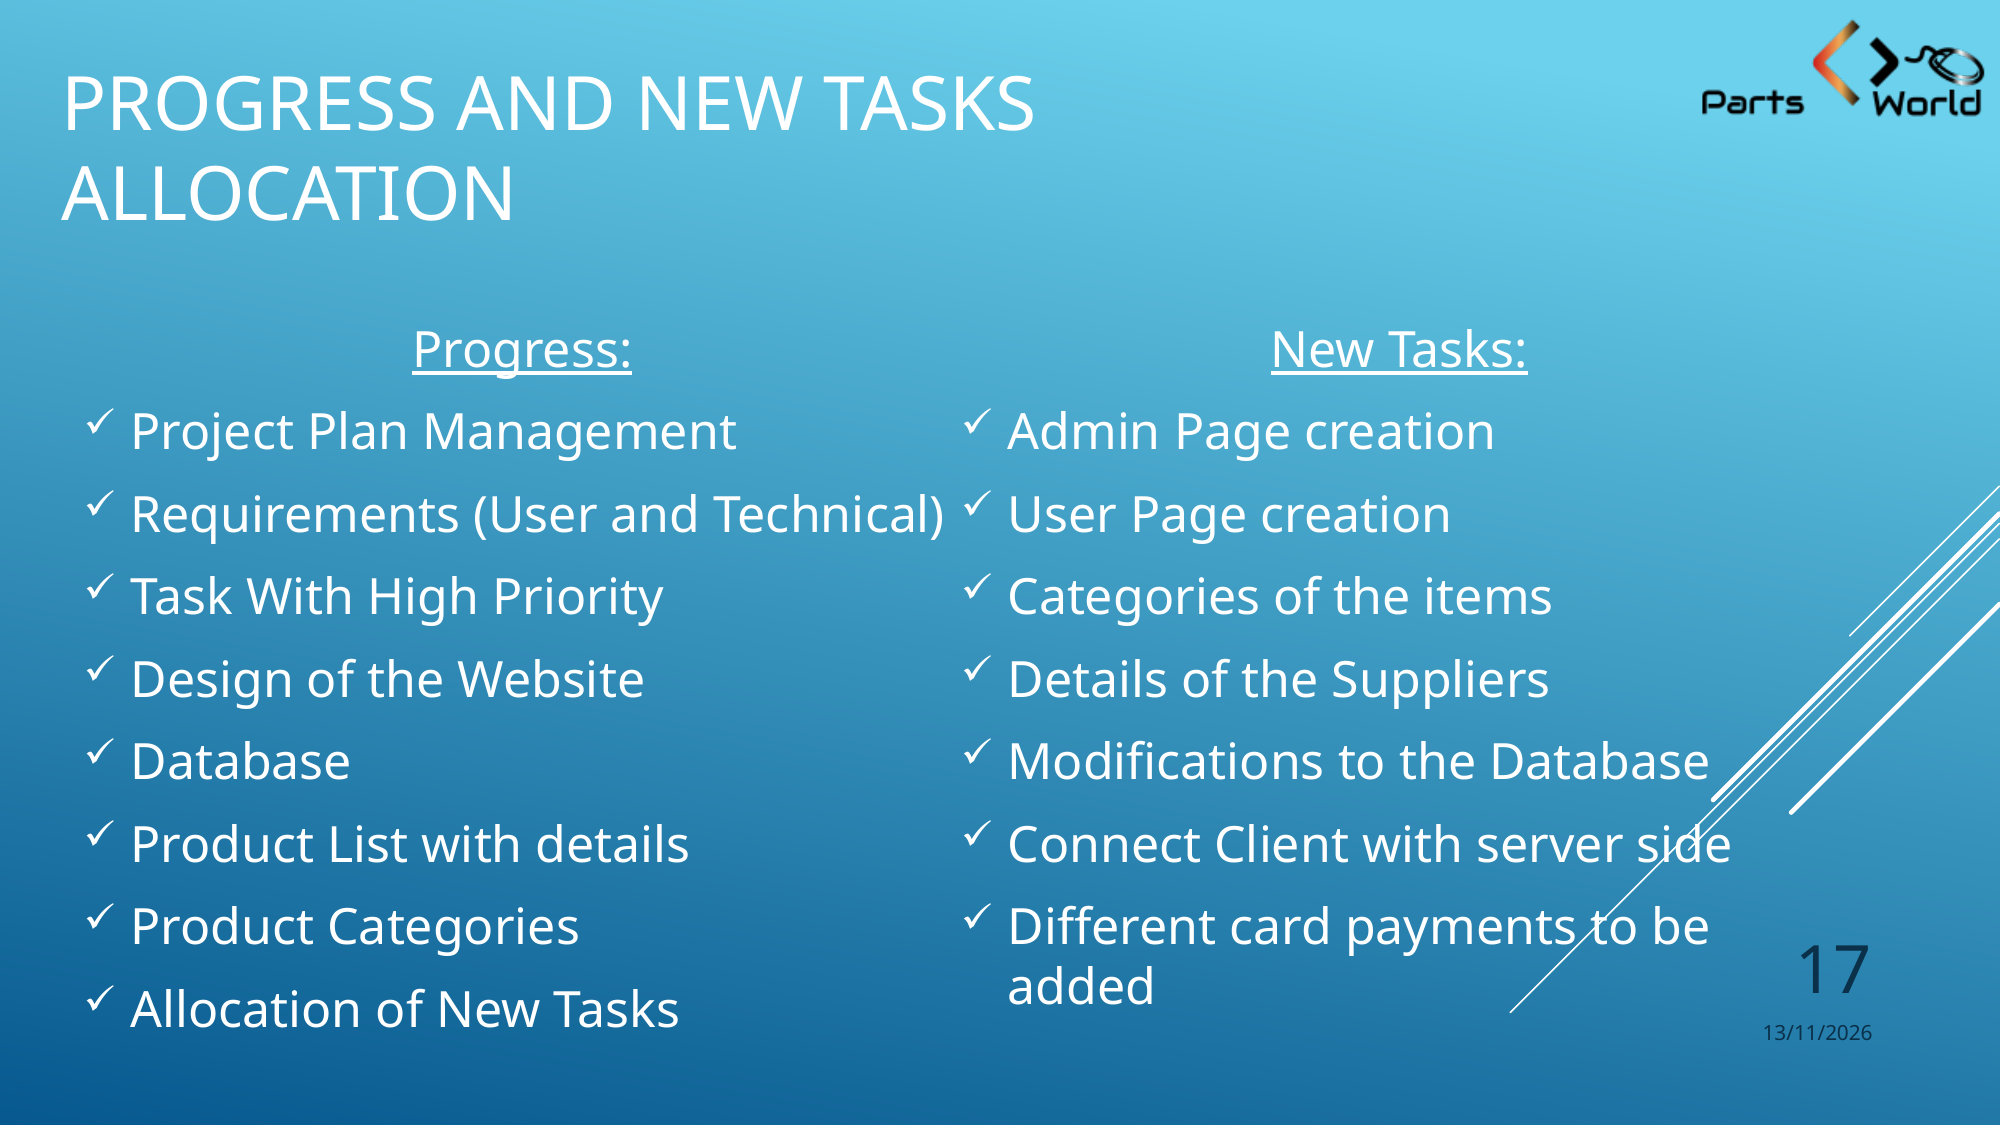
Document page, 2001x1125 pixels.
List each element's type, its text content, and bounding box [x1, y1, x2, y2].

picture [1687, 0, 2000, 225]
slide_number 17 [1700, 915, 1888, 1025]
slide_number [1624, 1012, 1888, 1073]
list Progress: Project Plan Management Requirements (User and Technical) Task With High Priority Design of the Website Database Product List with details Product Categories Allocation of New Tasks New Tasks: Admin Page creation User Page creation Categories of the items Details of the Suppliers Modifications to the Database Connect Client with server side Different card payments to be added [68, 268, 1854, 1086]
title Progress and new tasks allocation [46, 21, 1447, 269]
